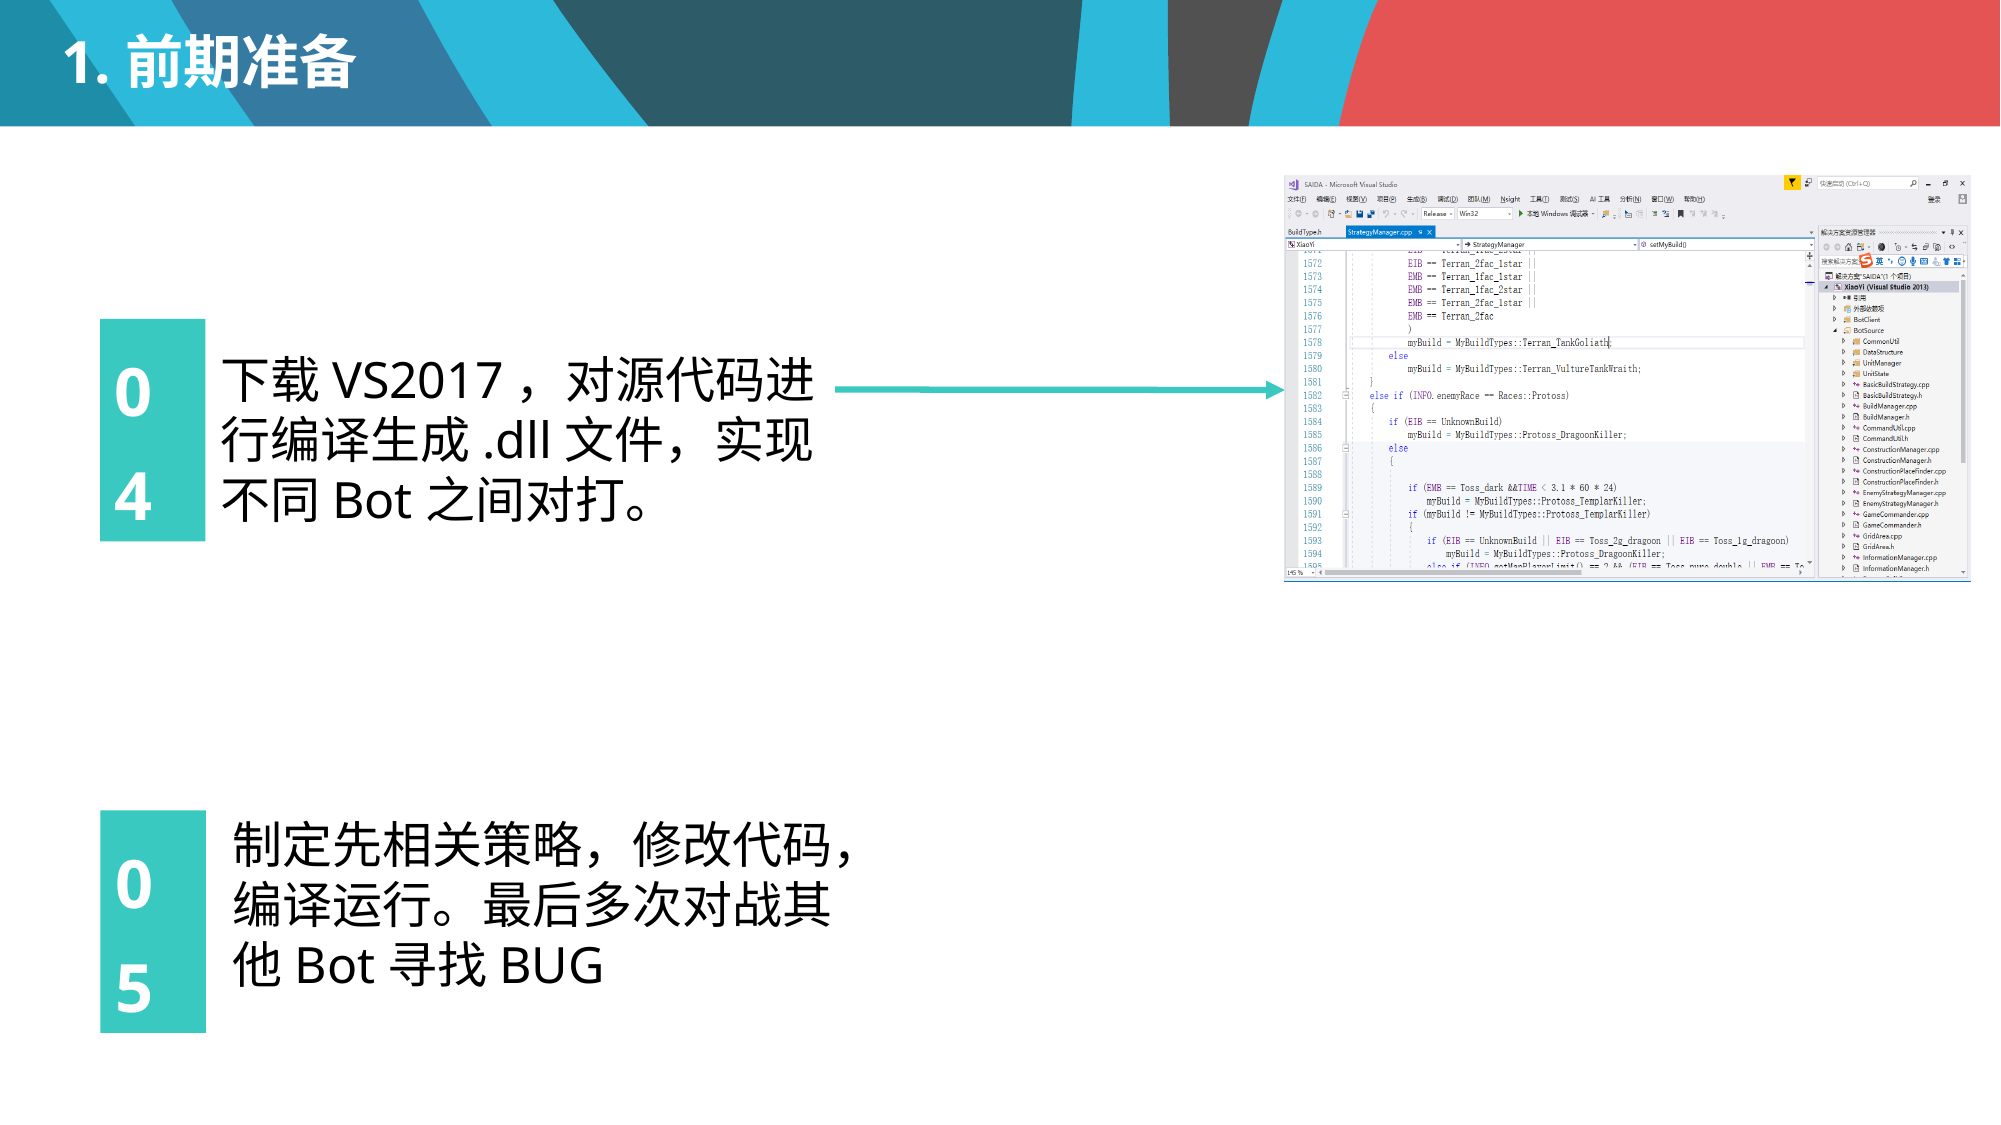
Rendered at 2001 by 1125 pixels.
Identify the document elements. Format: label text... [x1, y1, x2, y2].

list 1.前期准备 [46, 16, 1319, 113]
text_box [100, 806, 848, 1003]
picture [1284, 175, 1971, 582]
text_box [100, 318, 836, 538]
